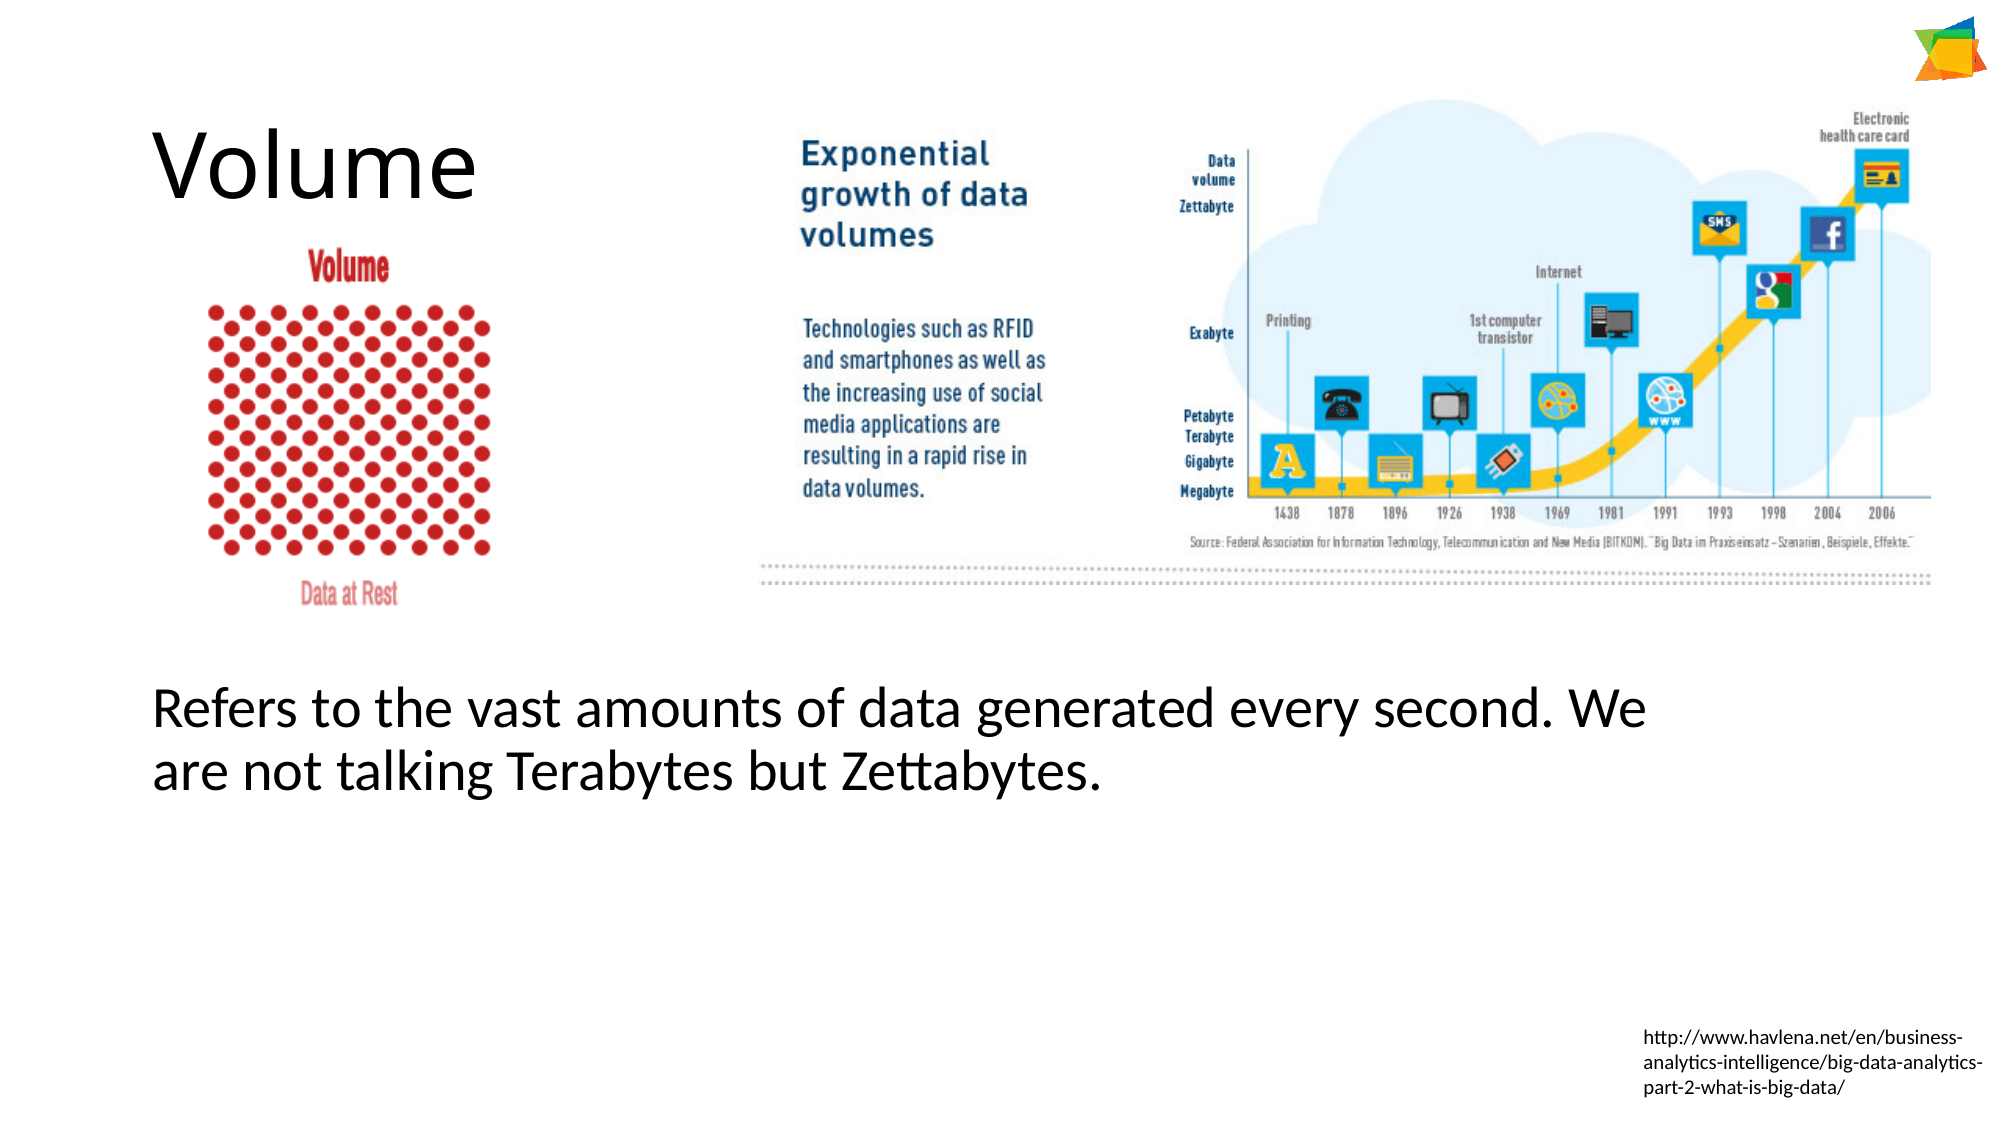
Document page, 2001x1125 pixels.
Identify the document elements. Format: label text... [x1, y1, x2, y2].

title Volume [137, 59, 1863, 278]
list Refers to the vast amounts of data generated every second. We are not talking Terabytes but Zettabytes. [137, 669, 1740, 1044]
picture [758, 92, 1931, 585]
picture [1914, 16, 1987, 81]
text_box http://www.havlena.net/en/business-analytics-intelligence/big-data-analytics-part-2-what-is-big-data/ [1628, 1016, 2000, 1107]
picture [193, 227, 506, 635]
